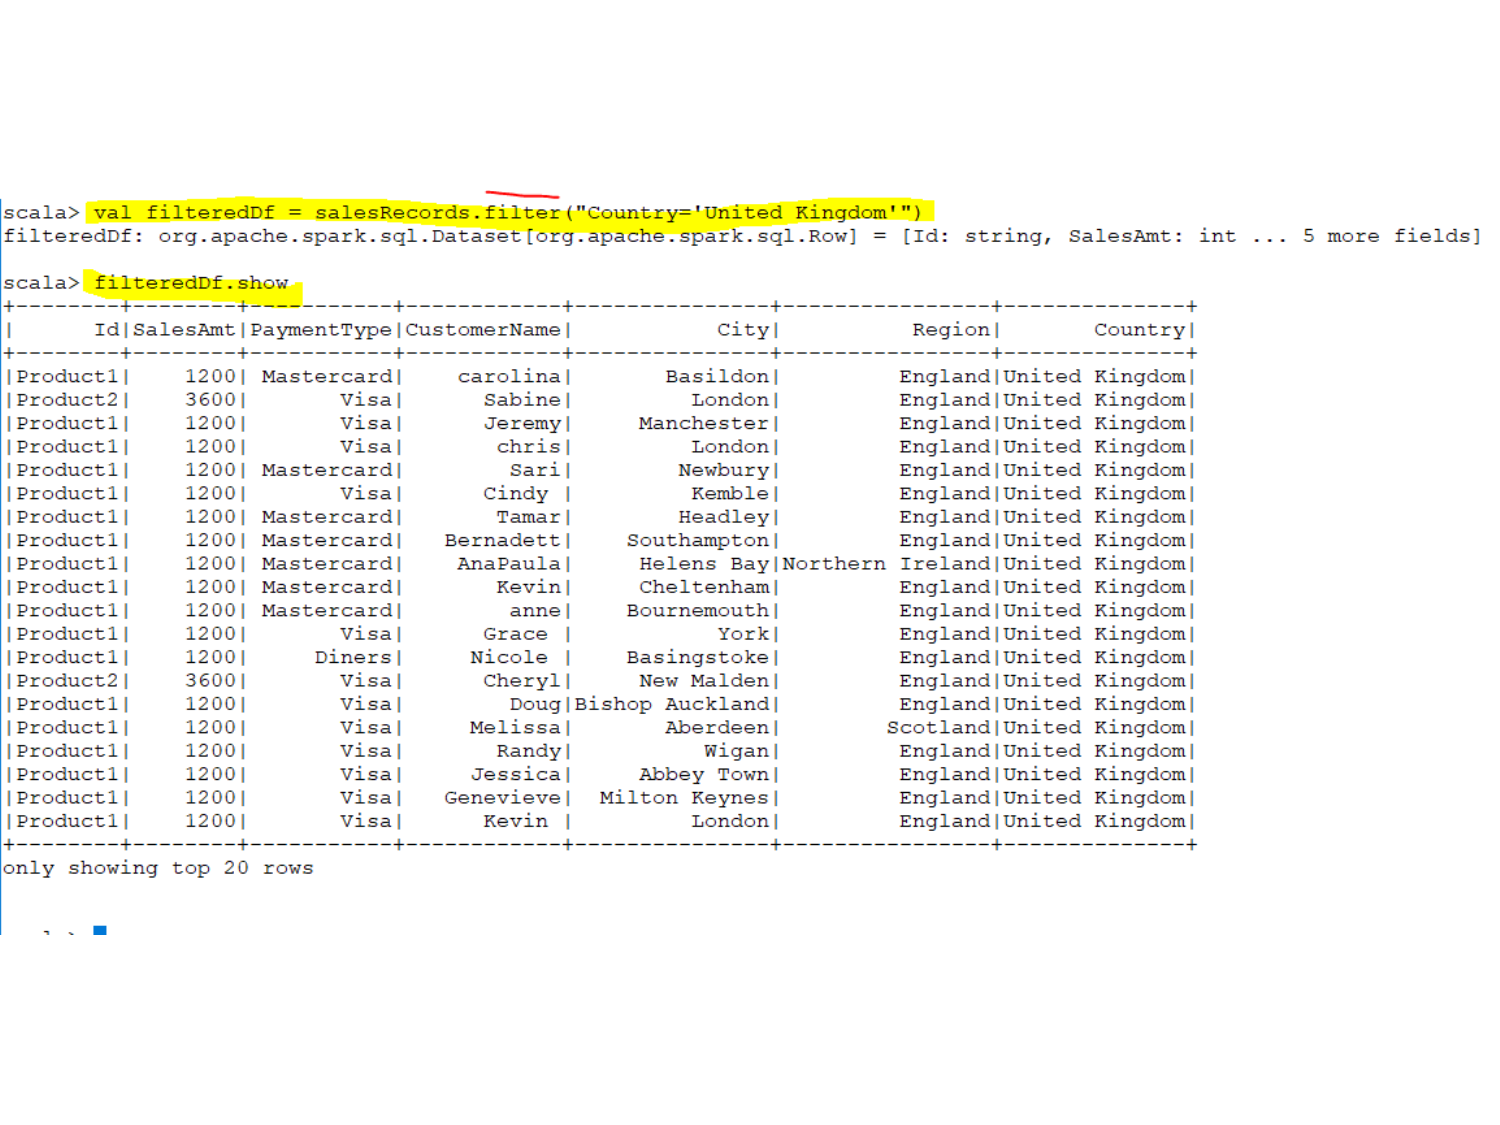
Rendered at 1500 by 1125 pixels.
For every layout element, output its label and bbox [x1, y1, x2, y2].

picture [0, 189, 1500, 936]
